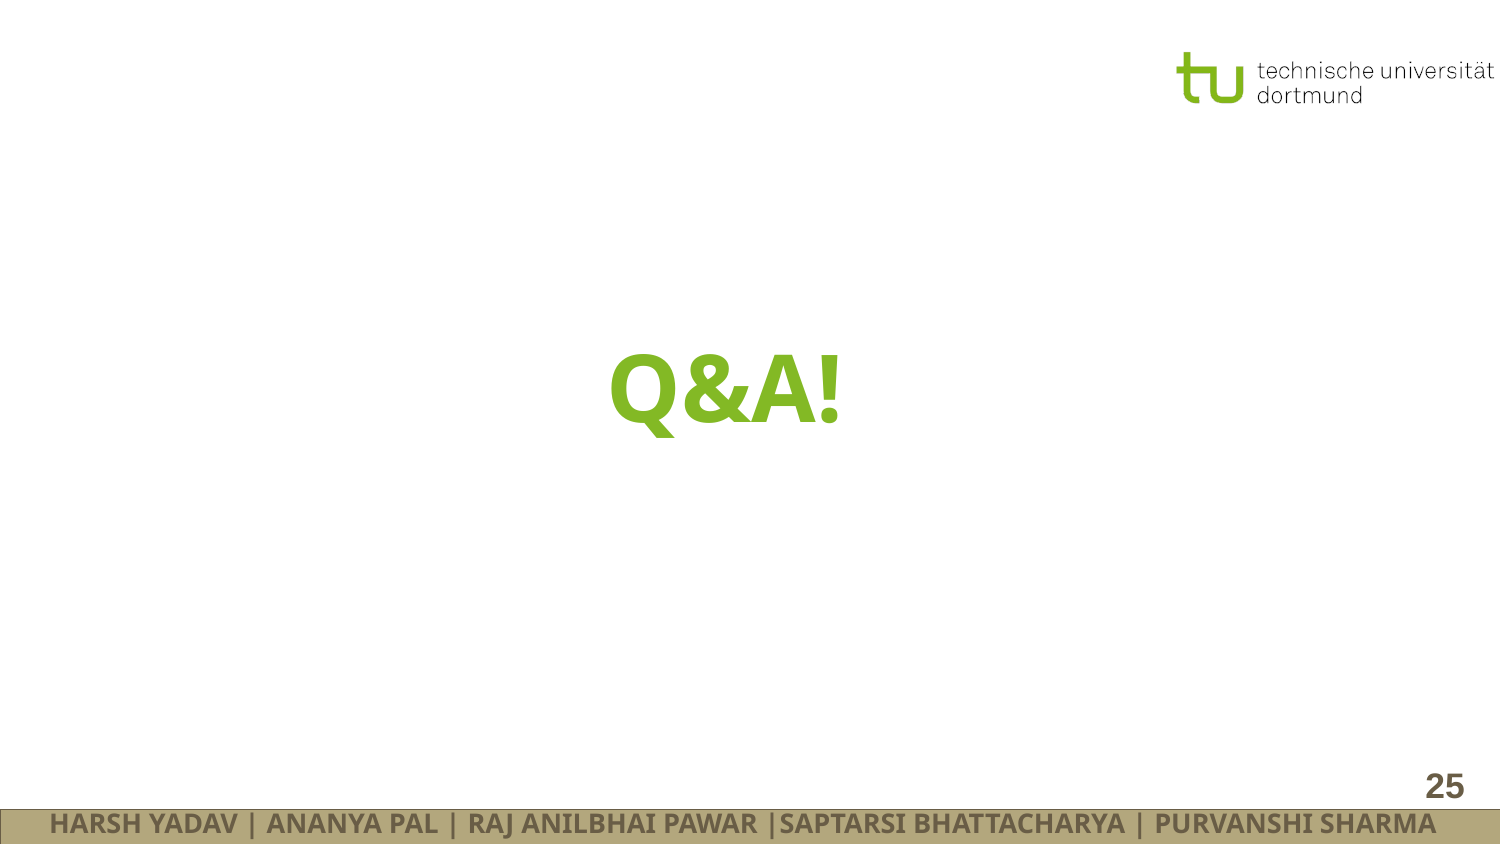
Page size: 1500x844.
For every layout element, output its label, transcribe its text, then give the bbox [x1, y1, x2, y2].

picture [1170, 0, 1500, 173]
title Q&A! [588, 313, 887, 430]
slide_number ‹#› [1389, 752, 1480, 789]
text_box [0, 790, 1500, 844]
